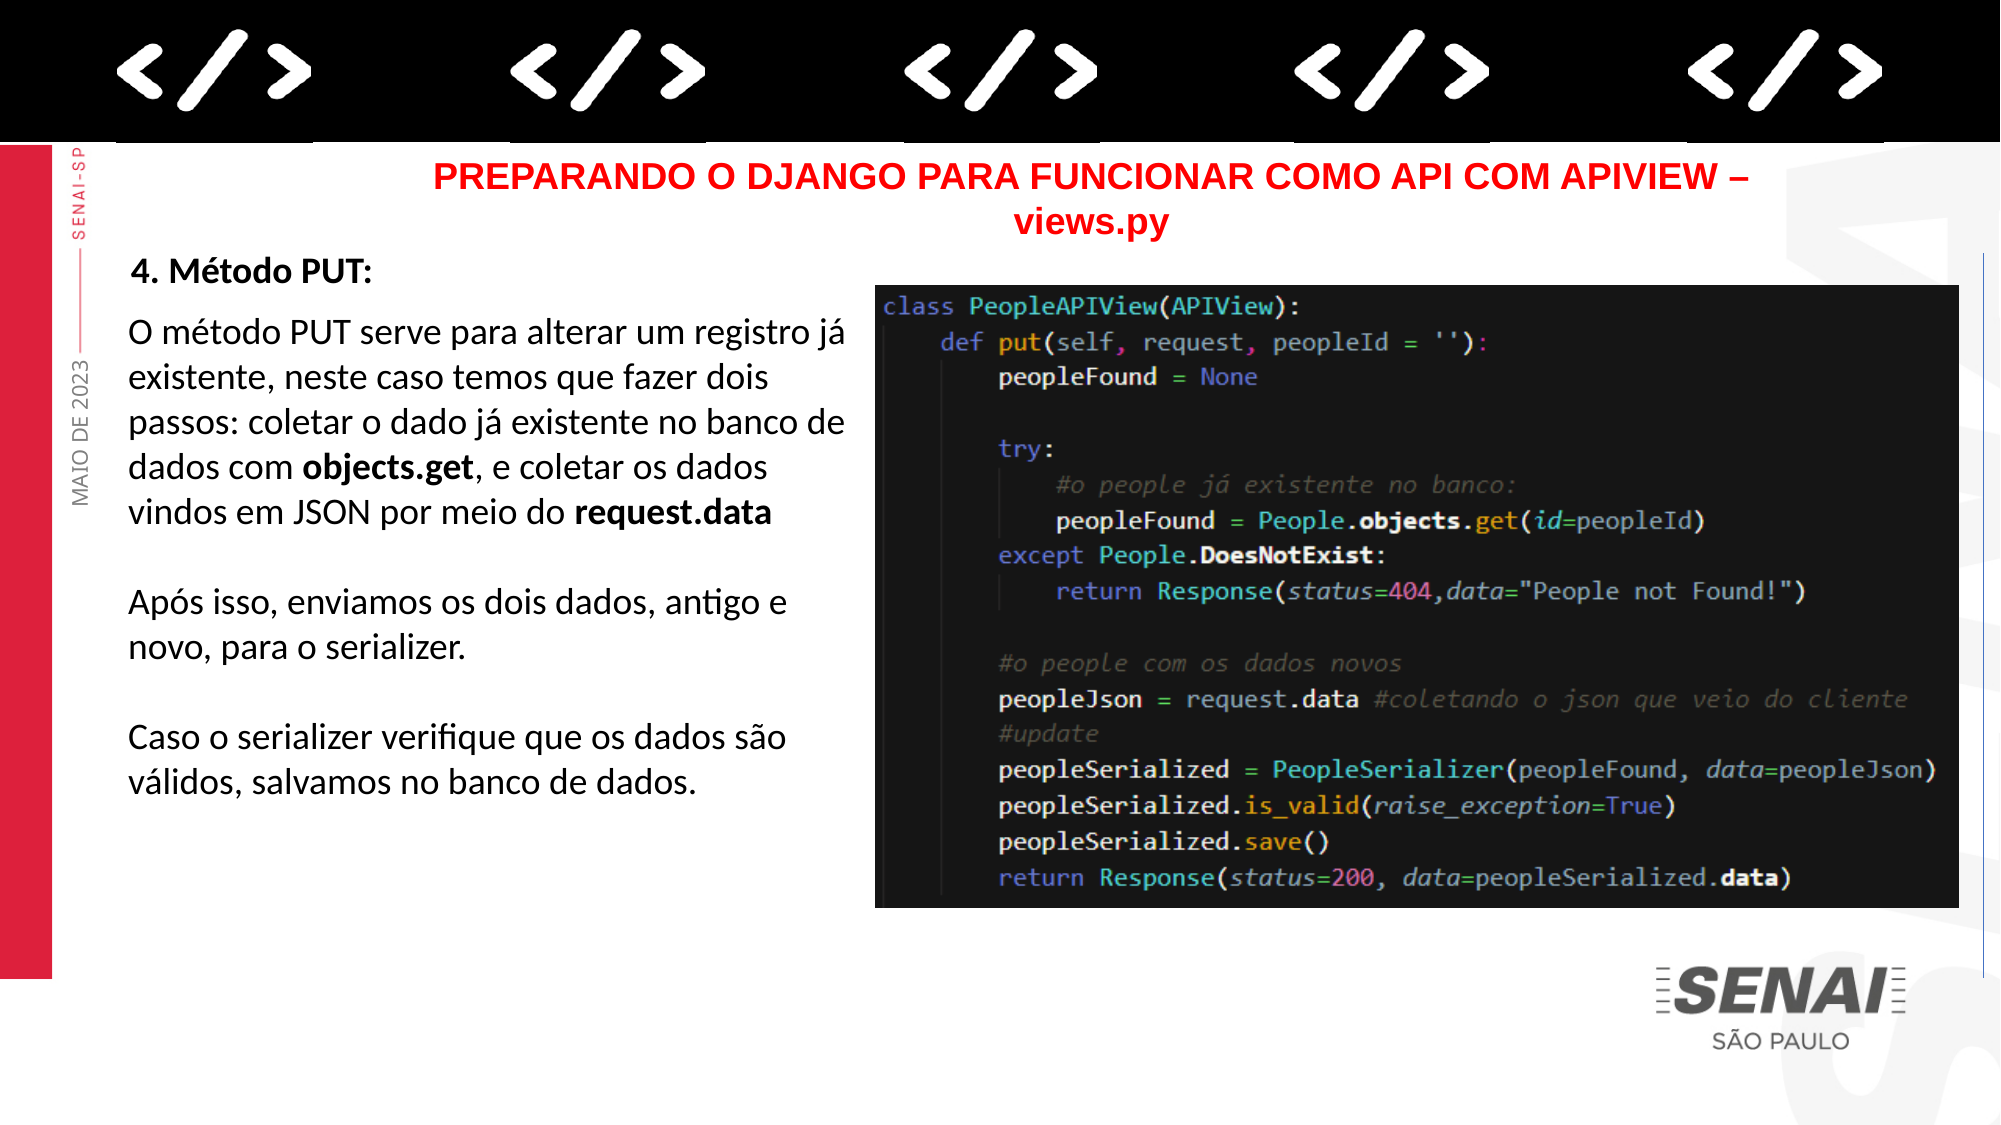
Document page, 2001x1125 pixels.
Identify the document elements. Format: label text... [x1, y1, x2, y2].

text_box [0, 0, 2000, 143]
text_box 4. Método PUT: [115, 238, 1972, 299]
text_box PREPARANDO O DJANGO PARA FUNCIONAR COMO API COM APIVIEW – views.py [410, 144, 1773, 250]
list MAIO DE 2023 [61, 345, 98, 570]
picture [0, 0, 2001, 1125]
text_box O método PUT serve para alterar um registro já existente, neste caso temos que fazer dois passos: coletar o dado já existente no banco de dados com objects.get, e coletar os dados vindos em JSON por meio do request.data Após isso, enviamos os dois dados, antigo e novo, para o serializer. Caso o serializer verifique que os dados são válidos, salvamos no banco de dados. [113, 299, 864, 809]
text_box [98, 143, 1915, 1105]
